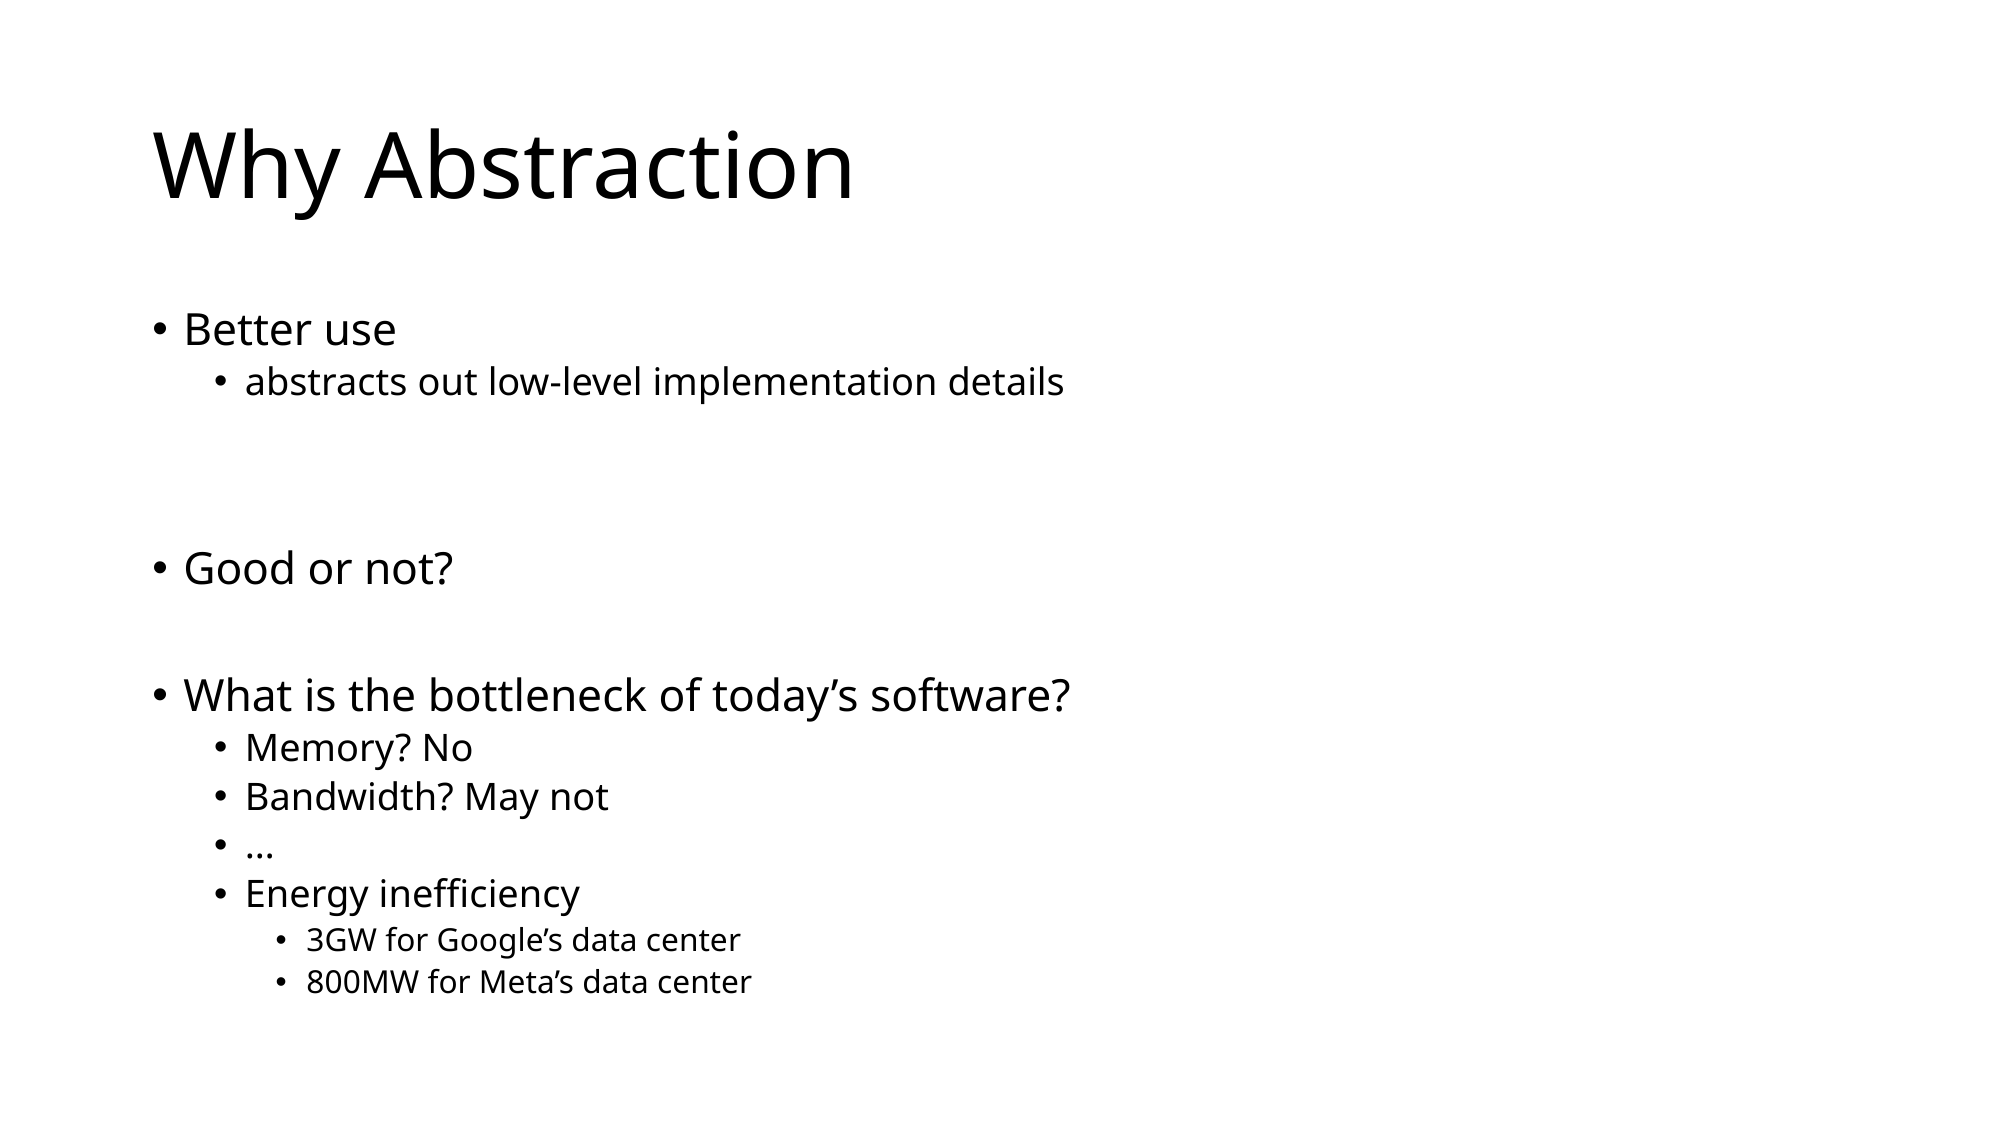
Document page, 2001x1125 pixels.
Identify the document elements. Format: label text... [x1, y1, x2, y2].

list Better use abstracts out low-level implementation details Good or not? What is the bottleneck of today’s software? Memory? No Bandwidth? May not … Energy inefficiency 3GW for Google’s data center 800MW for Meta’s data center [137, 299, 1863, 1014]
title Why Abstraction [137, 59, 1863, 278]
